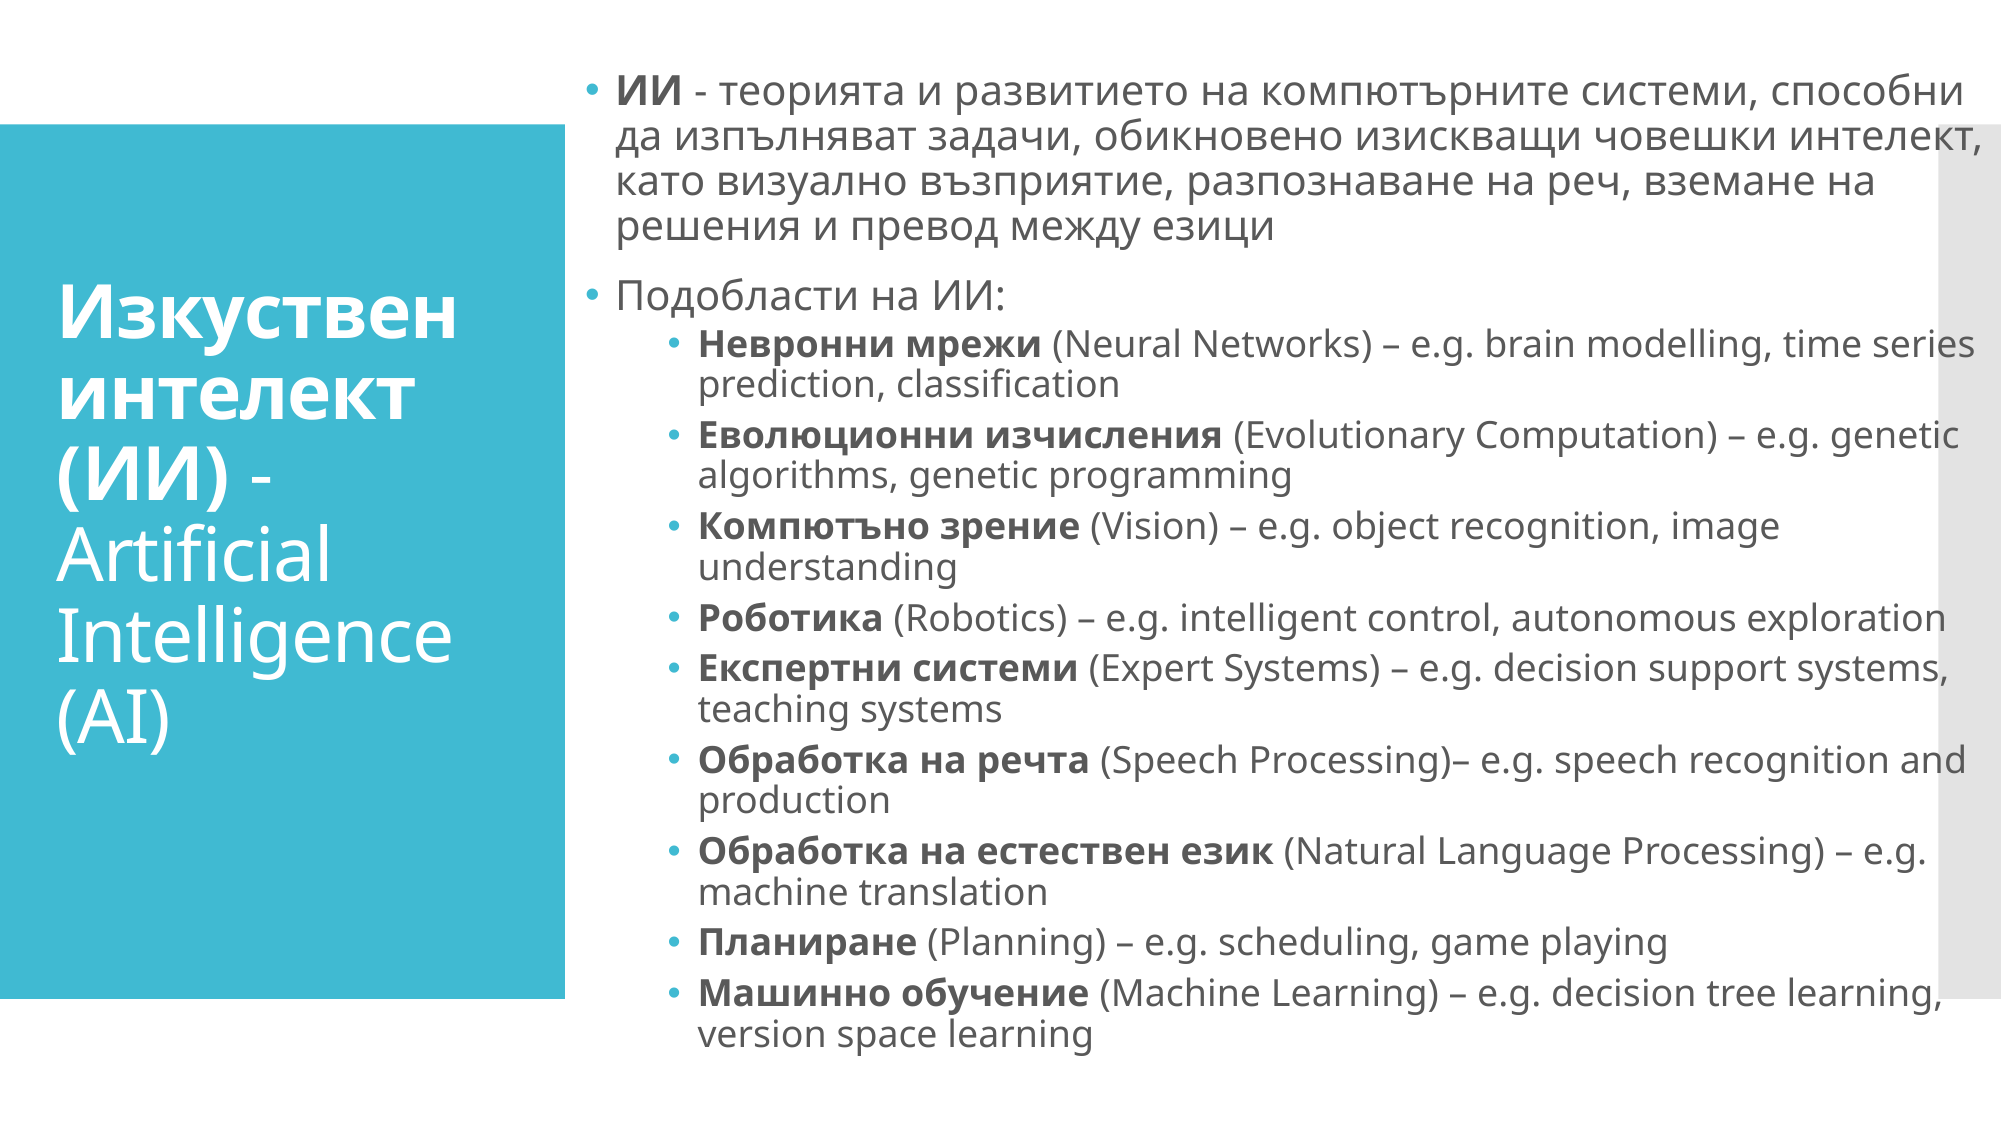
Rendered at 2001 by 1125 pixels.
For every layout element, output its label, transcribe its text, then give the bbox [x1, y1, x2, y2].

list ИИ - теорията и развитието на компютърните системи, способни да изпълняват задачи, обикновено изискващи човешки интелект, като визуално възприятие, разпознаване на реч, вземане на решения и превод между езици Подобласти на ИИ: Невронни мрежи (Neural Networks) – e.g. brain modelling, time series prediction, classification Еволюционни изчисления (Evolutionary Computation) – e.g. genetic algorithms, genetic programming Компютъно зрение (Vision) – e.g. object recognition, image understanding Роботика (Robotics) – e.g. intelligent control, autonomous exploration Експертни системи (Expert Systems) – e.g. decision support systems, teaching systems Обработка на речта (Speech Processing)– e.g. speech recognition and production Обработка на естествен език (Natural Language Processing) – e.g. machine translation Планиране (Planning) – e.g. scheduling, game playing Машинно обучение (Machine Learning) – e.g. decision tree learning, version space learning [570, 0, 2000, 1125]
title Изкуствен интелект (ИИ) - Artificial Intelligence (AI) [41, 184, 525, 940]
